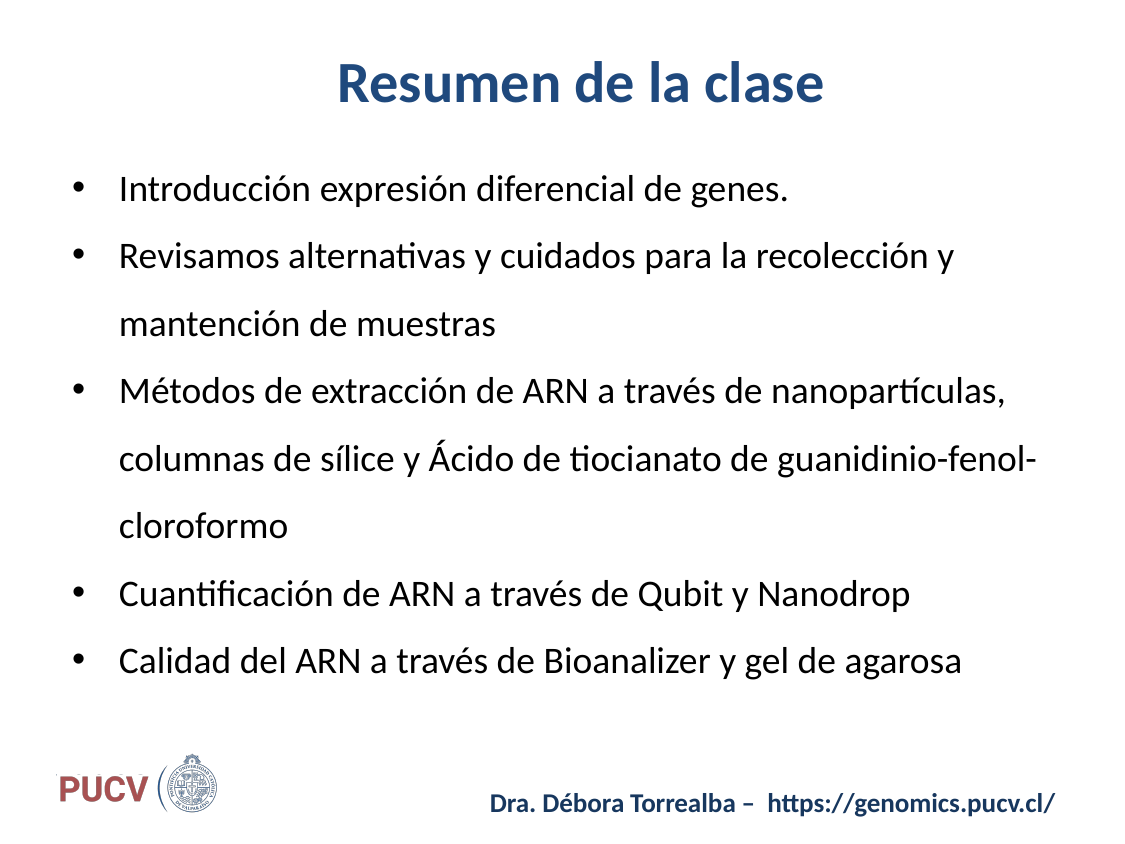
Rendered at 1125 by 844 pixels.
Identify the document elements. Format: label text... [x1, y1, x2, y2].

title Resumen de la clase [202, 36, 961, 133]
picture [56, 748, 224, 818]
text_box Introducción expresión diferencial de genes. Revisamos alternativas y cuidados para la recolección y mantención de muestras Métodos de extracción de ARN a través de nanopartículas, columnas de sílice y Ácido de tiocianato de guanidinio-fenol-cloroformo Cuantificación de ARN a través de Qubit y Nanodrop Calidad del ARN a través de Bioanalizer y gel de agarosa [57, 133, 1068, 729]
